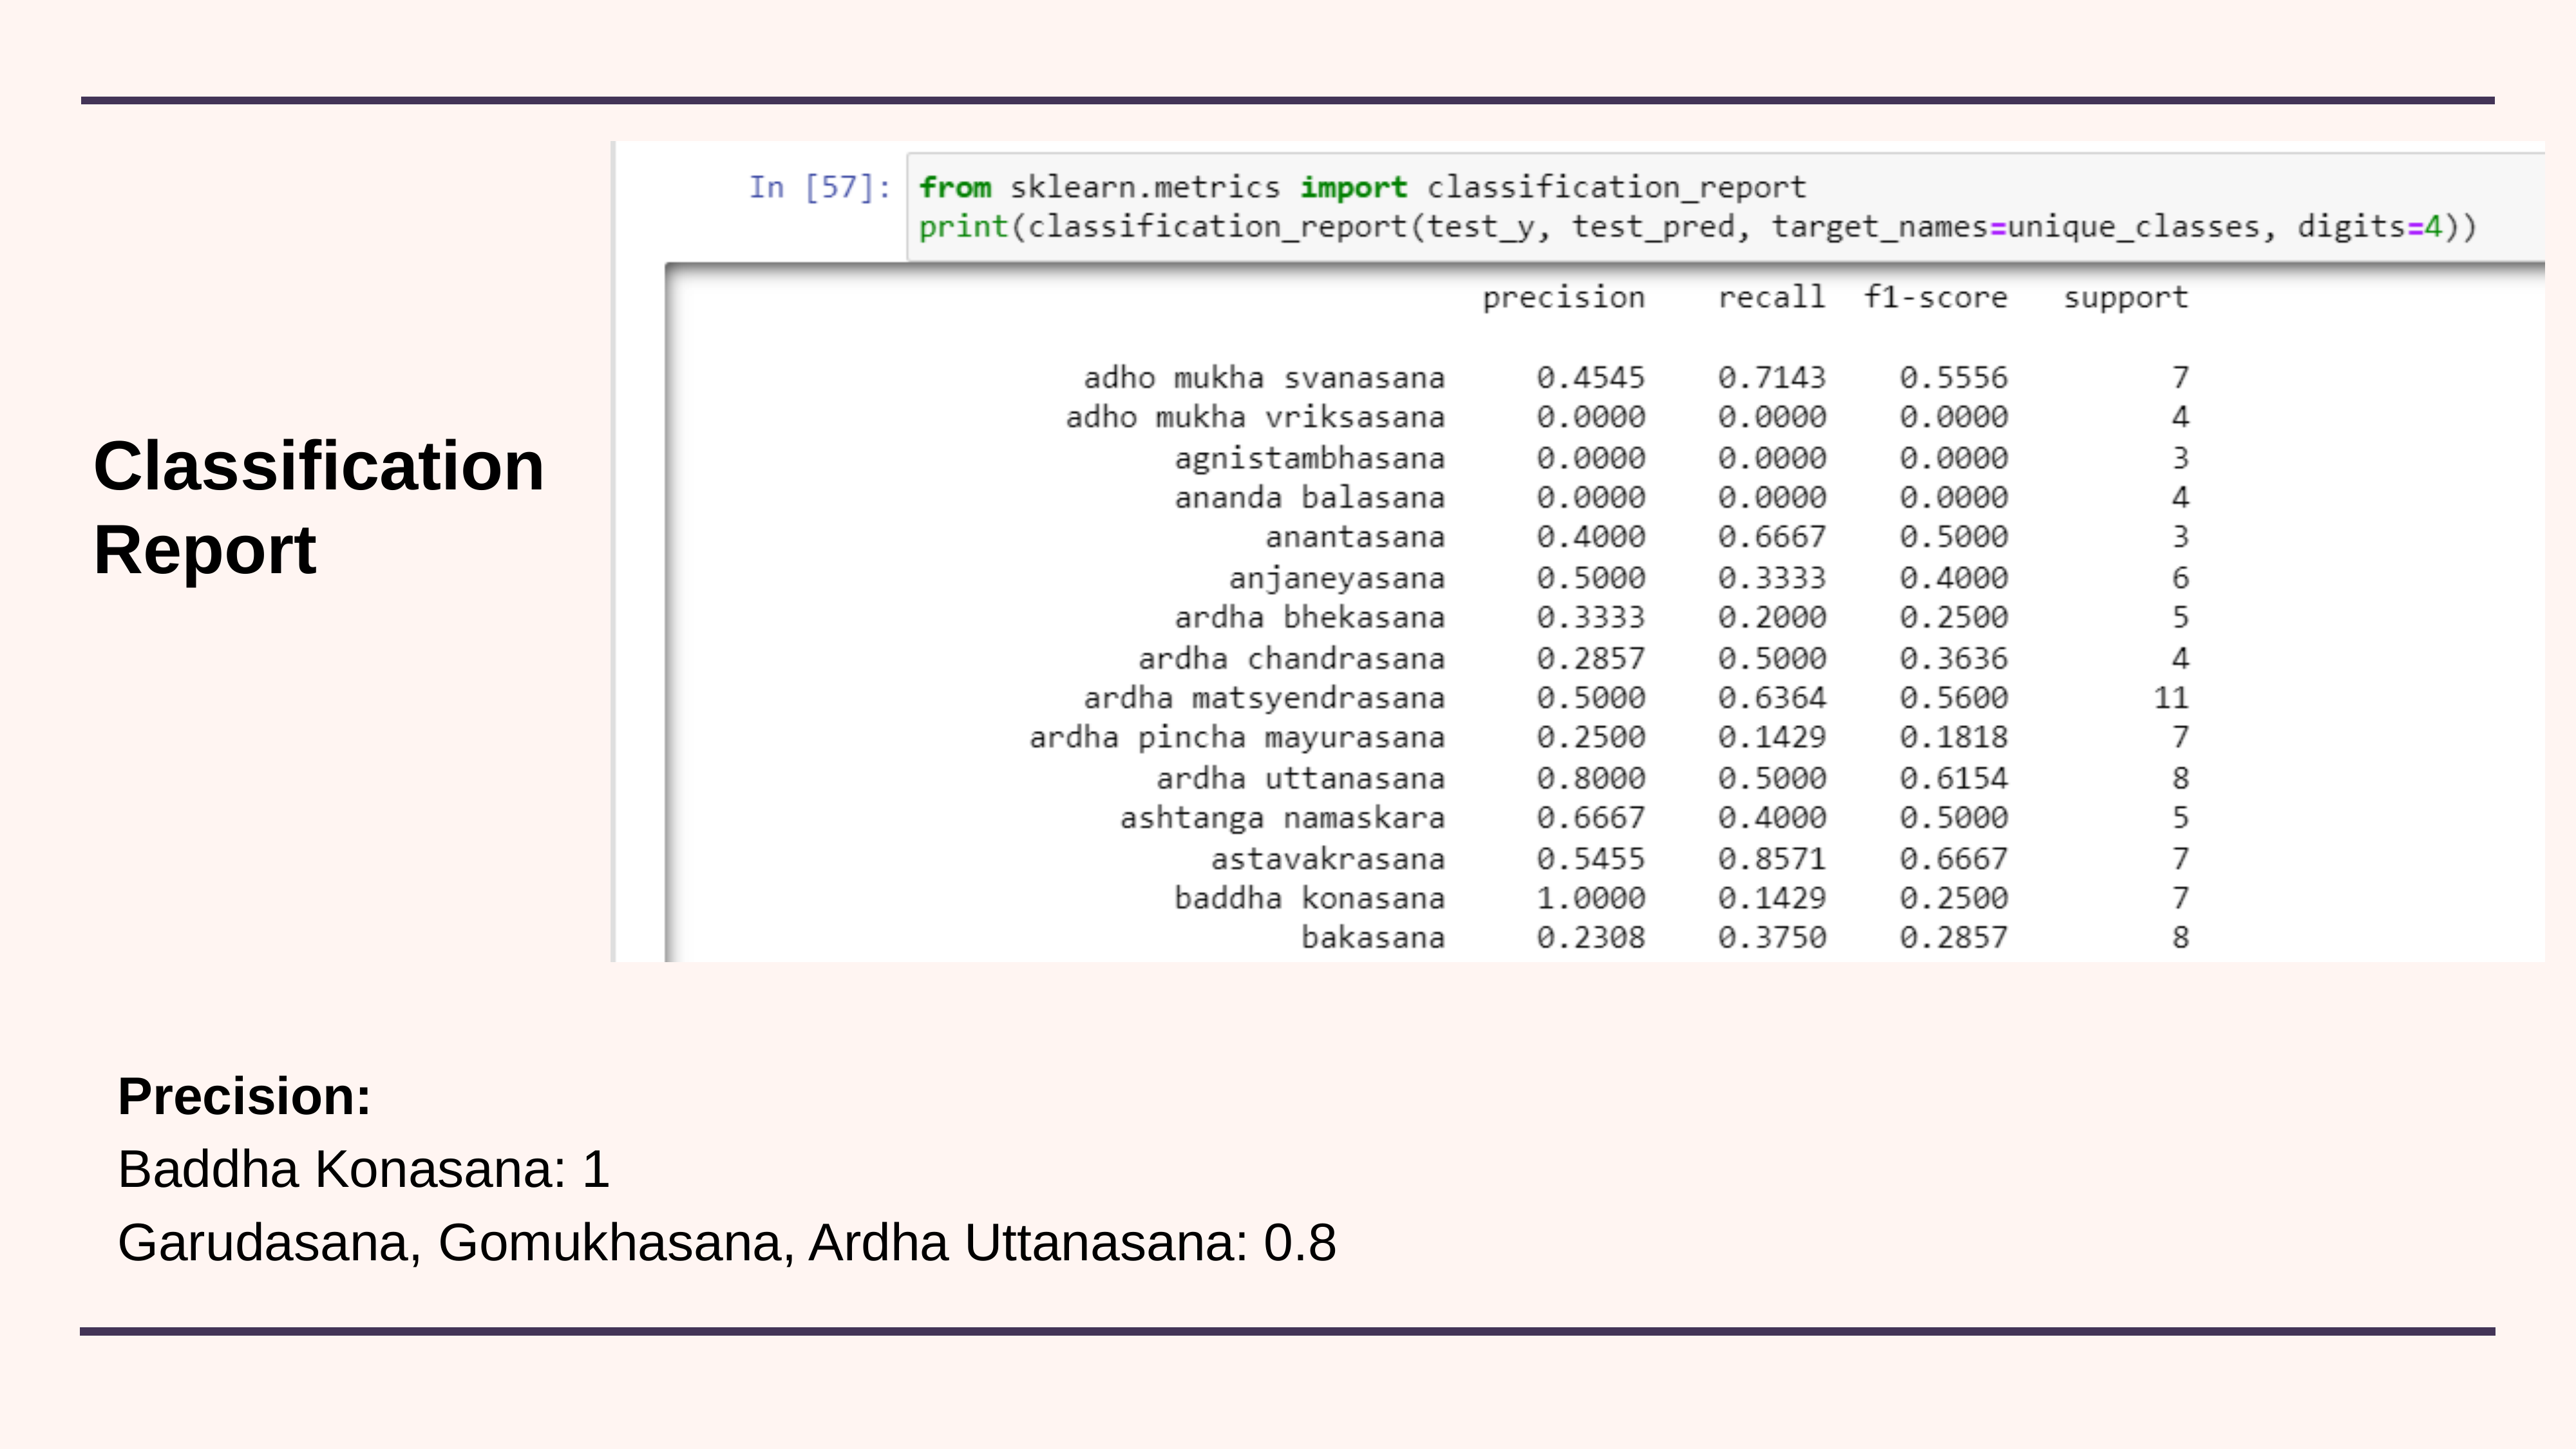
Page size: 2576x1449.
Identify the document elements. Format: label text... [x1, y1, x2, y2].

picture [610, 140, 2546, 963]
text_box Classification Report [83, 410, 605, 597]
text_box Precision: Baddha Konasana: 1 Garudasana, Gomukhasana, Ardha Uttanasana: 0.8 [108, 1042, 1431, 1281]
